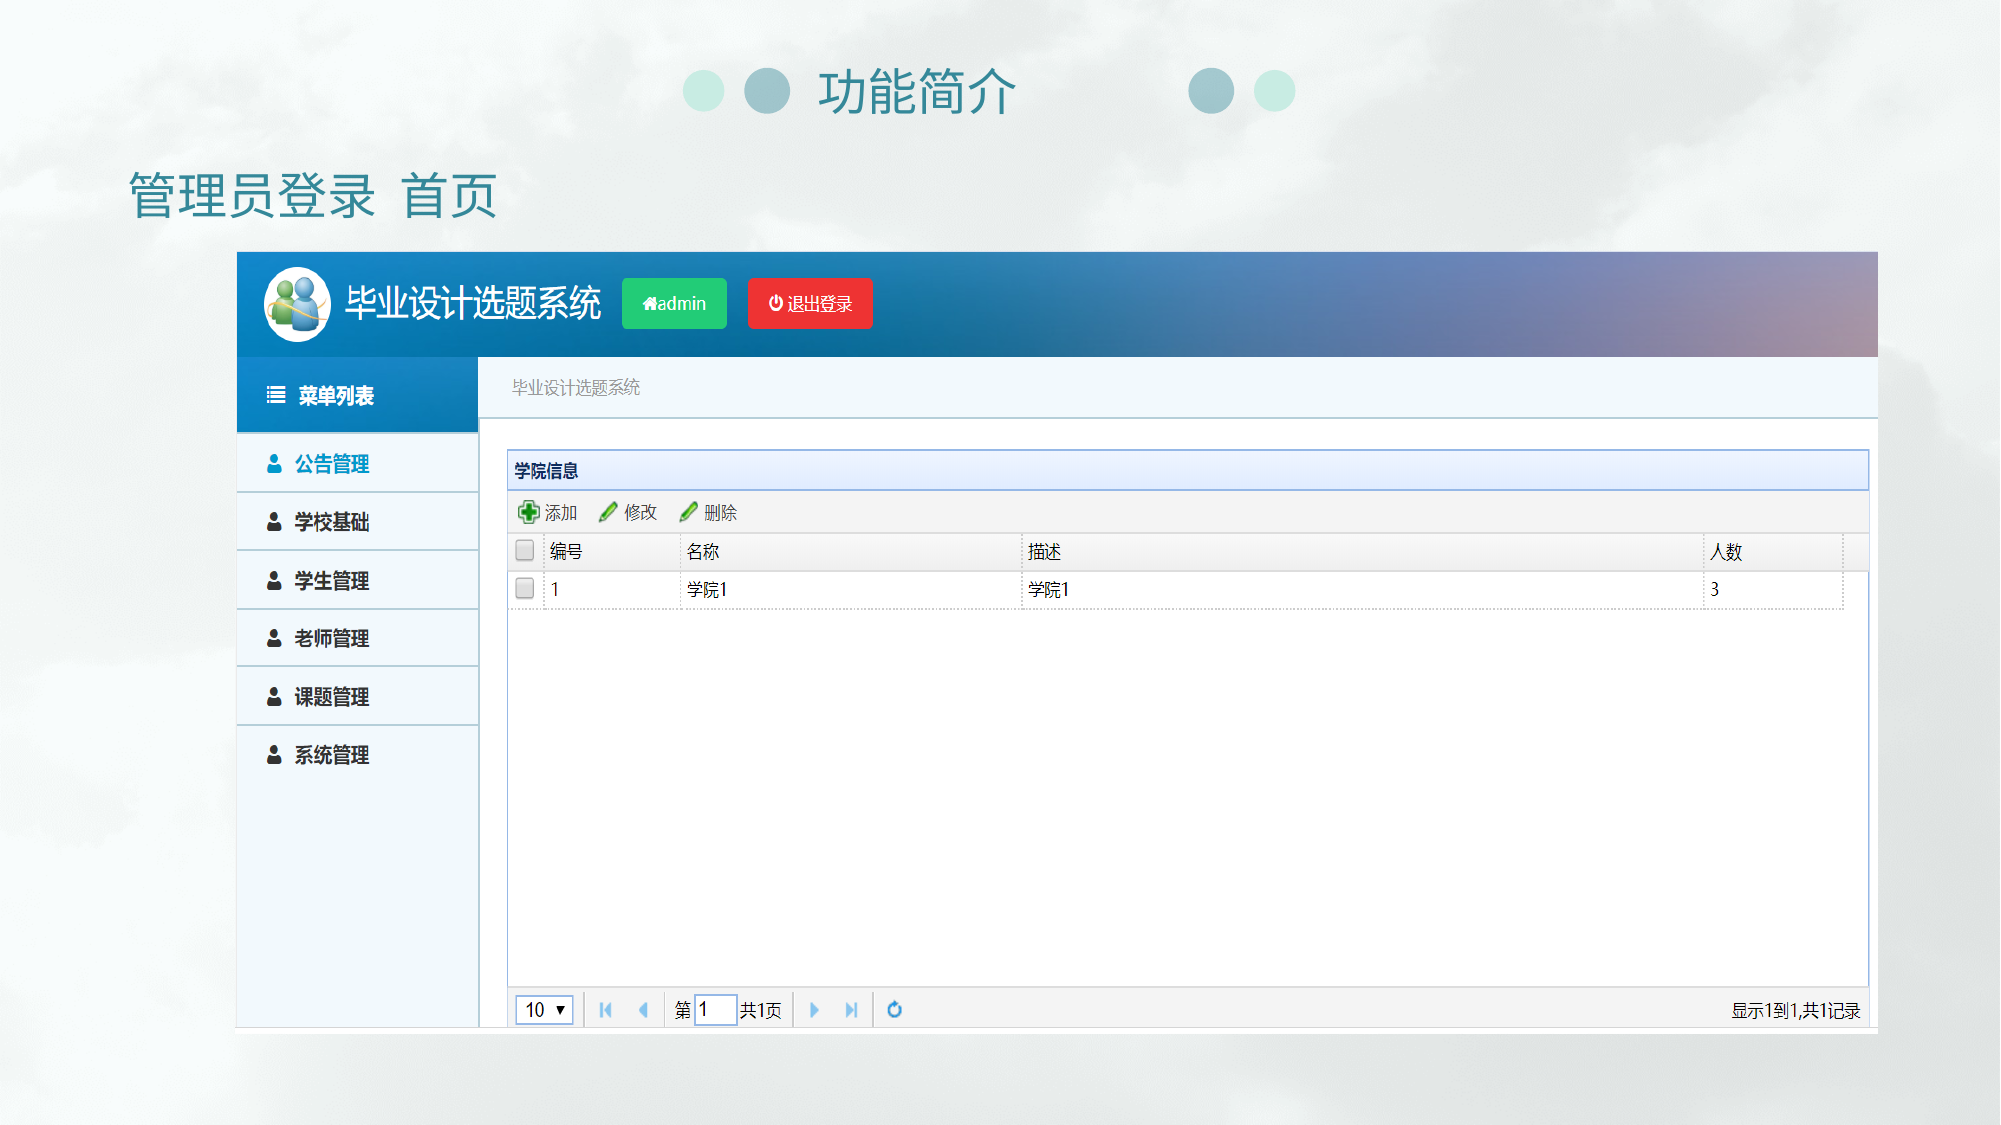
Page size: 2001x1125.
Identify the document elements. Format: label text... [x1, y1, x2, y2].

text_box 功能简介 [802, 52, 1173, 128]
text_box [682, 69, 725, 112]
text_box [1253, 69, 1296, 112]
text_box 管理员登录 首页 [31, 157, 597, 232]
text_box [744, 67, 791, 114]
picture [235, 251, 1878, 1034]
text_box [1188, 67, 1235, 114]
